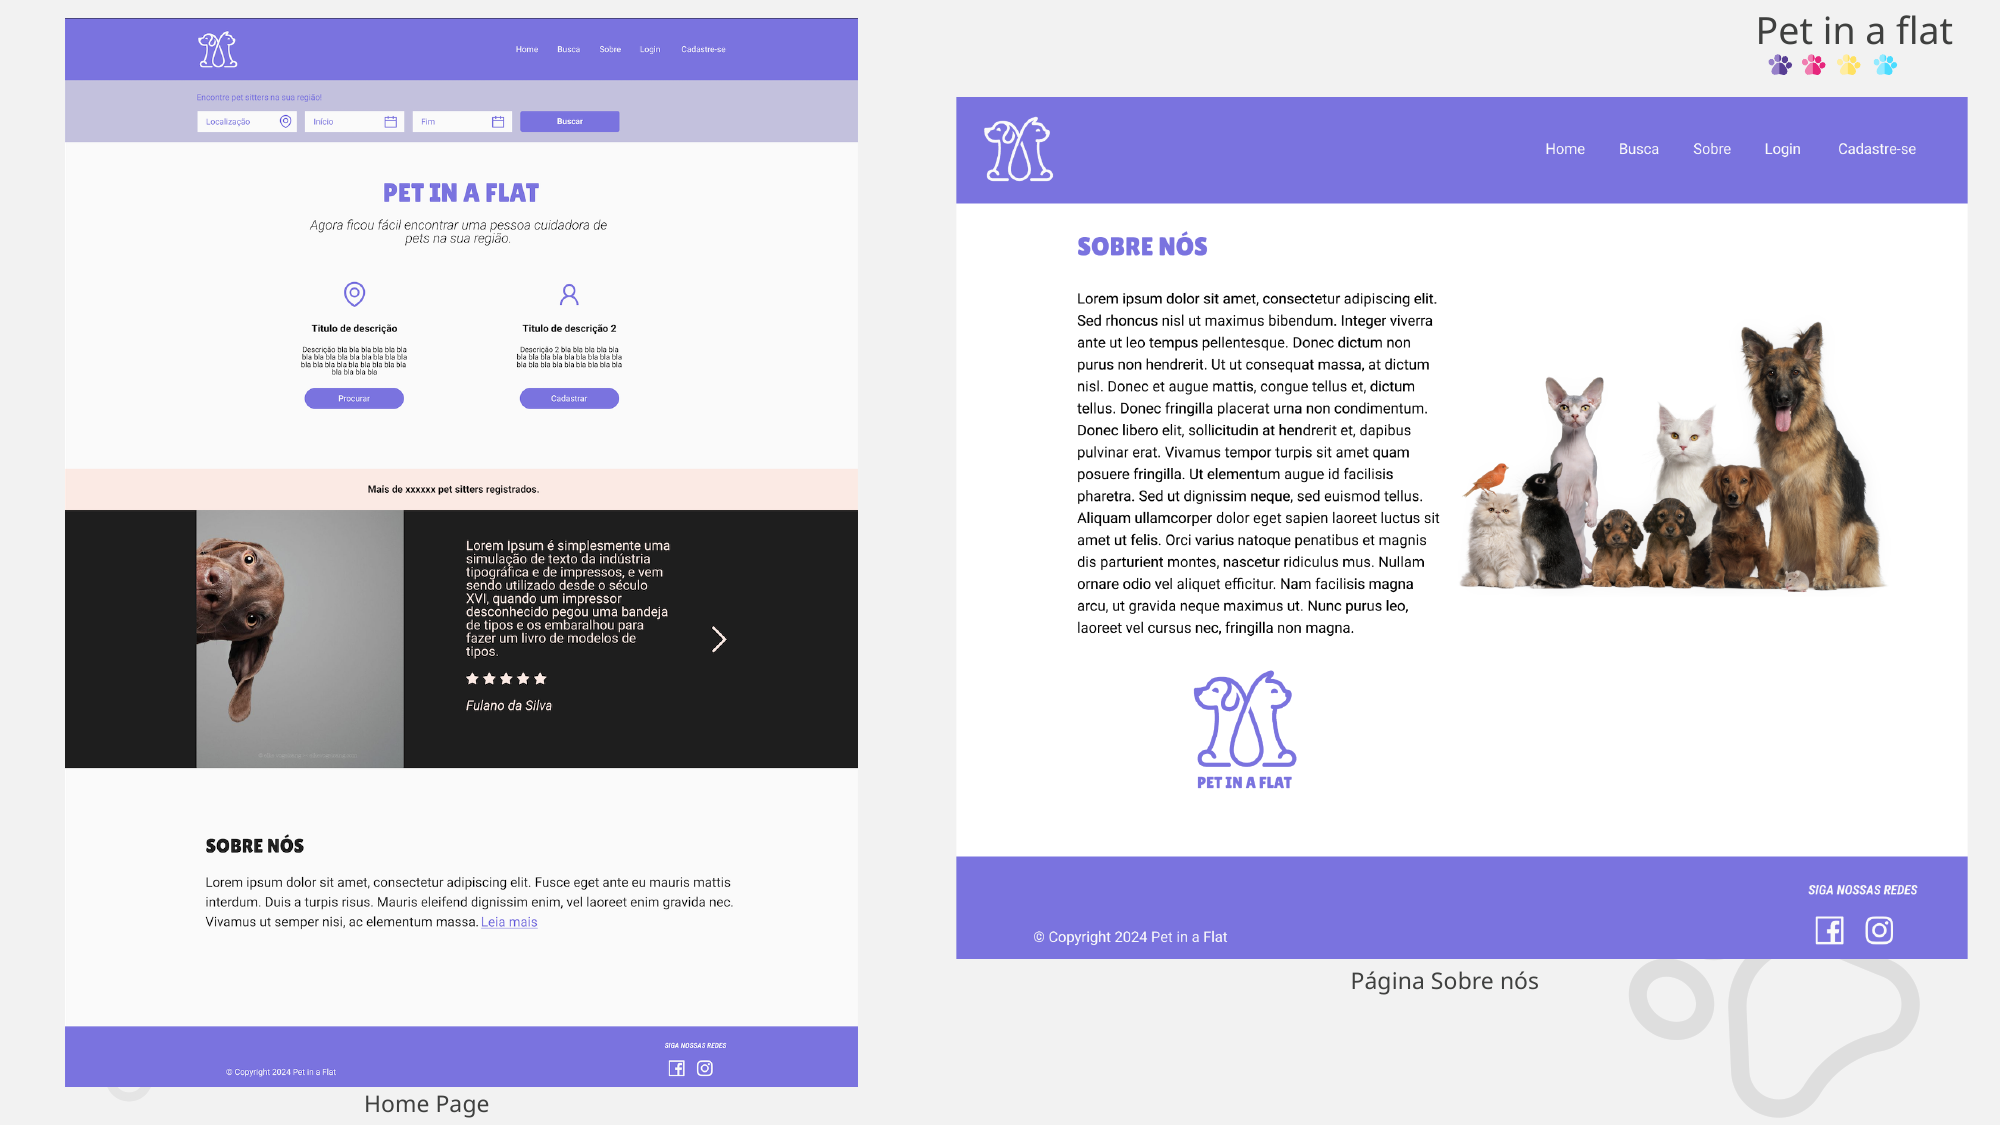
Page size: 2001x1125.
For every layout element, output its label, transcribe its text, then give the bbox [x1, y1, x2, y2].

text_box Página Sobre nós [1335, 959, 1629, 1001]
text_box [1801, 54, 1826, 75]
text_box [1836, 54, 1861, 75]
picture [956, 97, 2000, 1125]
text_box Pet in a flat [1740, 0, 1969, 60]
text_box Home Page [349, 1087, 527, 1125]
picture [33, 18, 858, 1125]
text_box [1768, 54, 1793, 75]
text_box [1873, 54, 1898, 75]
